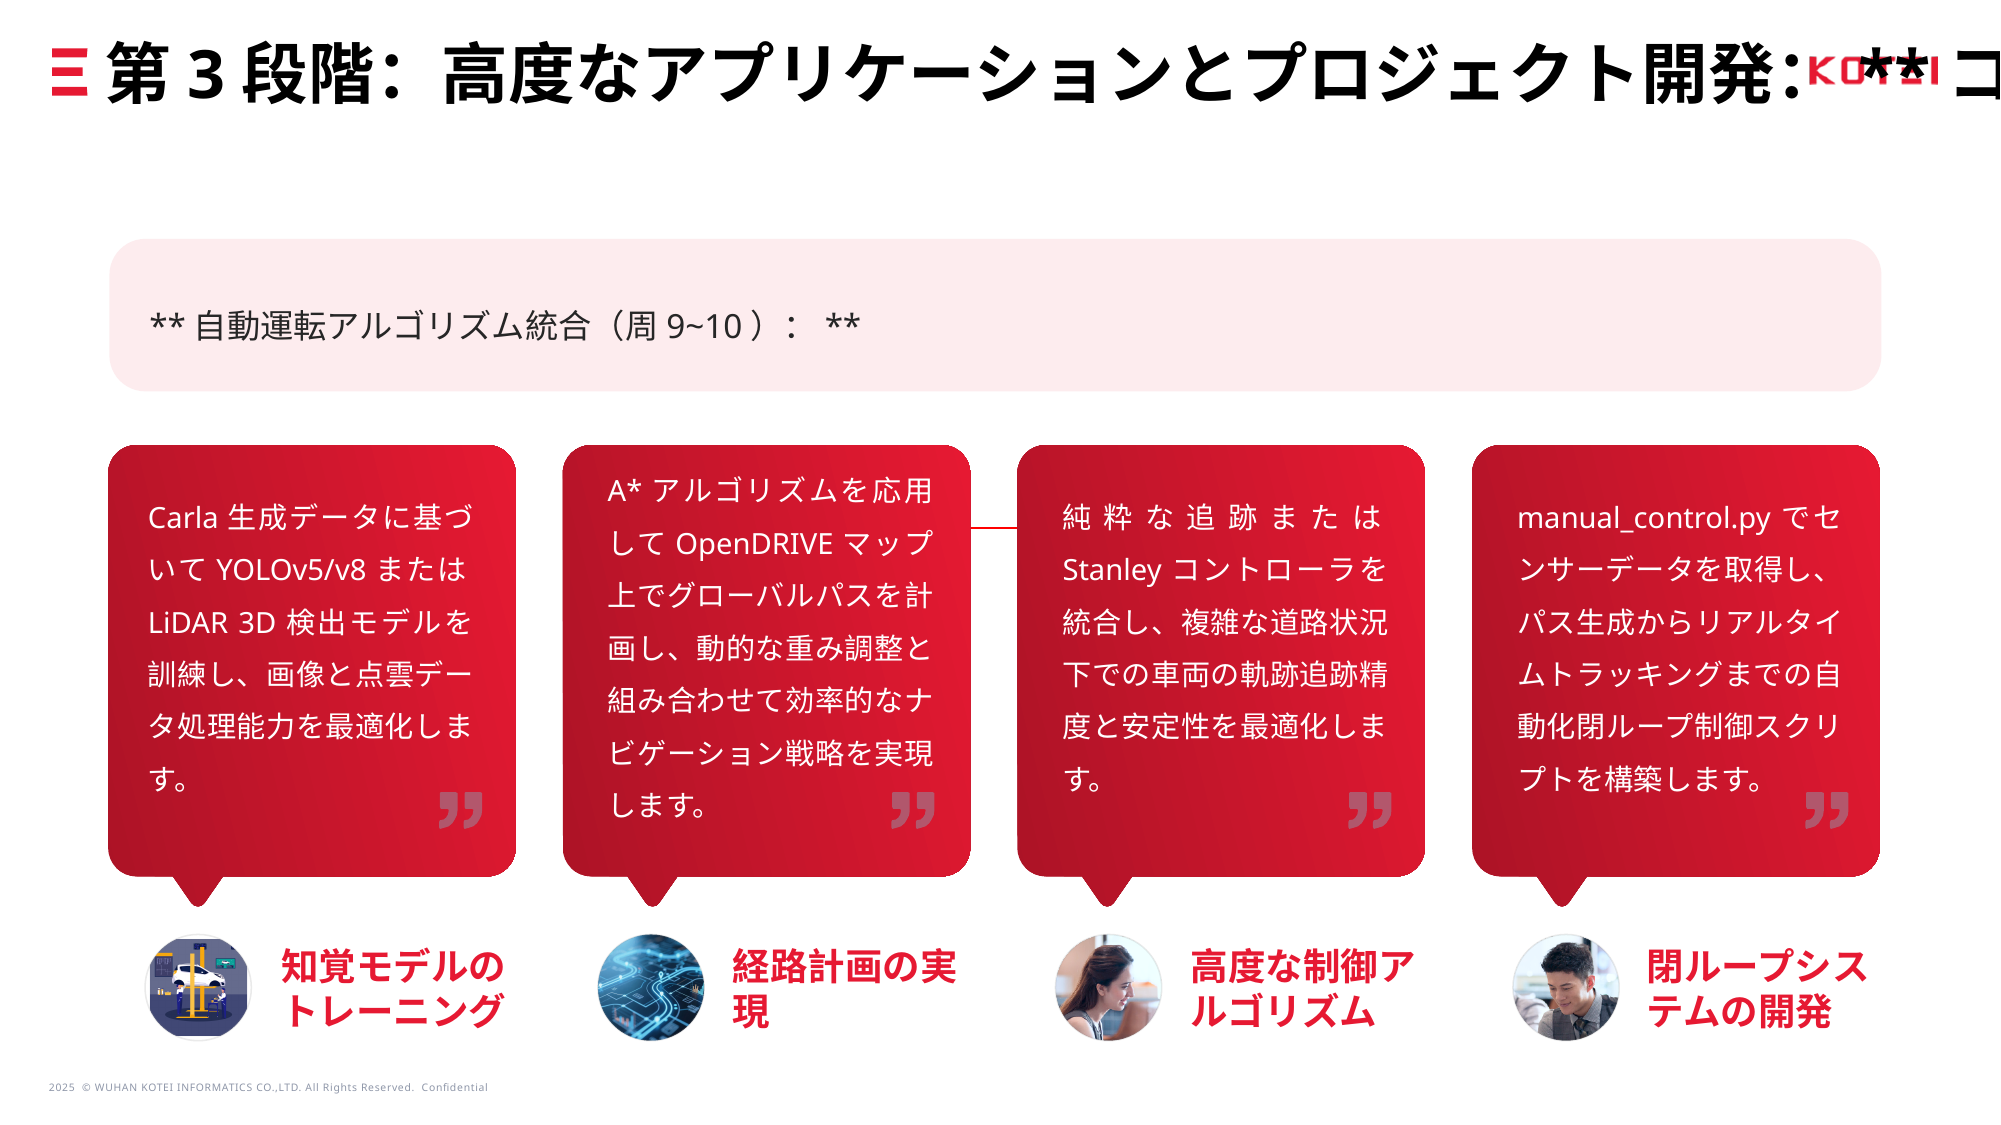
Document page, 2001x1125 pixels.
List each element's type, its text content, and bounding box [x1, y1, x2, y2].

text_box A*アルゴリズムを応用してOpenDRIVEマップ上でグローバルパスを計画し、動的な重み調整と組み合わせて効率的なナビゲーション戦略を実現します。 [561, 443, 972, 909]
text_box [891, 792, 910, 829]
picture [1054, 933, 1163, 1042]
text_box [463, 792, 483, 829]
text_box 経路計画の実現 [732, 951, 967, 1024]
text_box [915, 792, 935, 829]
text_box [1372, 792, 1392, 829]
picture [597, 933, 705, 1042]
text_box [439, 792, 458, 829]
text_box [1348, 792, 1367, 829]
text_box 純粋な追跡またはStanleyコントローラを統合し、複雑な道路状況下での車両の軌跡追跡精度と安定性を最適化します。 [1015, 443, 1427, 909]
text_box [1829, 792, 1849, 829]
picture [144, 933, 252, 1042]
text_box 閉ループシステムの開発 [1646, 951, 1882, 1024]
text_box **自動運転アルゴリズム統合（周9~10）：** [107, 237, 1884, 393]
picture [1732, 0, 2000, 115]
text_box 知覚モデルのトレーニング [281, 934, 516, 1041]
text_box 高度な制御アルゴリズム [1190, 951, 1426, 1024]
text_box manual_control.pyでセンサーデータを取得し、パス生成からリアルタイムトラッキングまでの自動化閉ループ制御スクリプトを構築します。 [1470, 443, 1882, 909]
text_box [1805, 792, 1824, 829]
text_box 第3段階：高度なアプリケーションとプロジェクト開発：**コアタスク：** [89, 28, 1342, 126]
picture [1512, 933, 1620, 1042]
text_box Carla生成データに基づいてYOLOv5/v8またはLiDAR 3D検出モデルを訓練し、画像と点雲データ処理能力を最適化します。 [106, 443, 518, 909]
